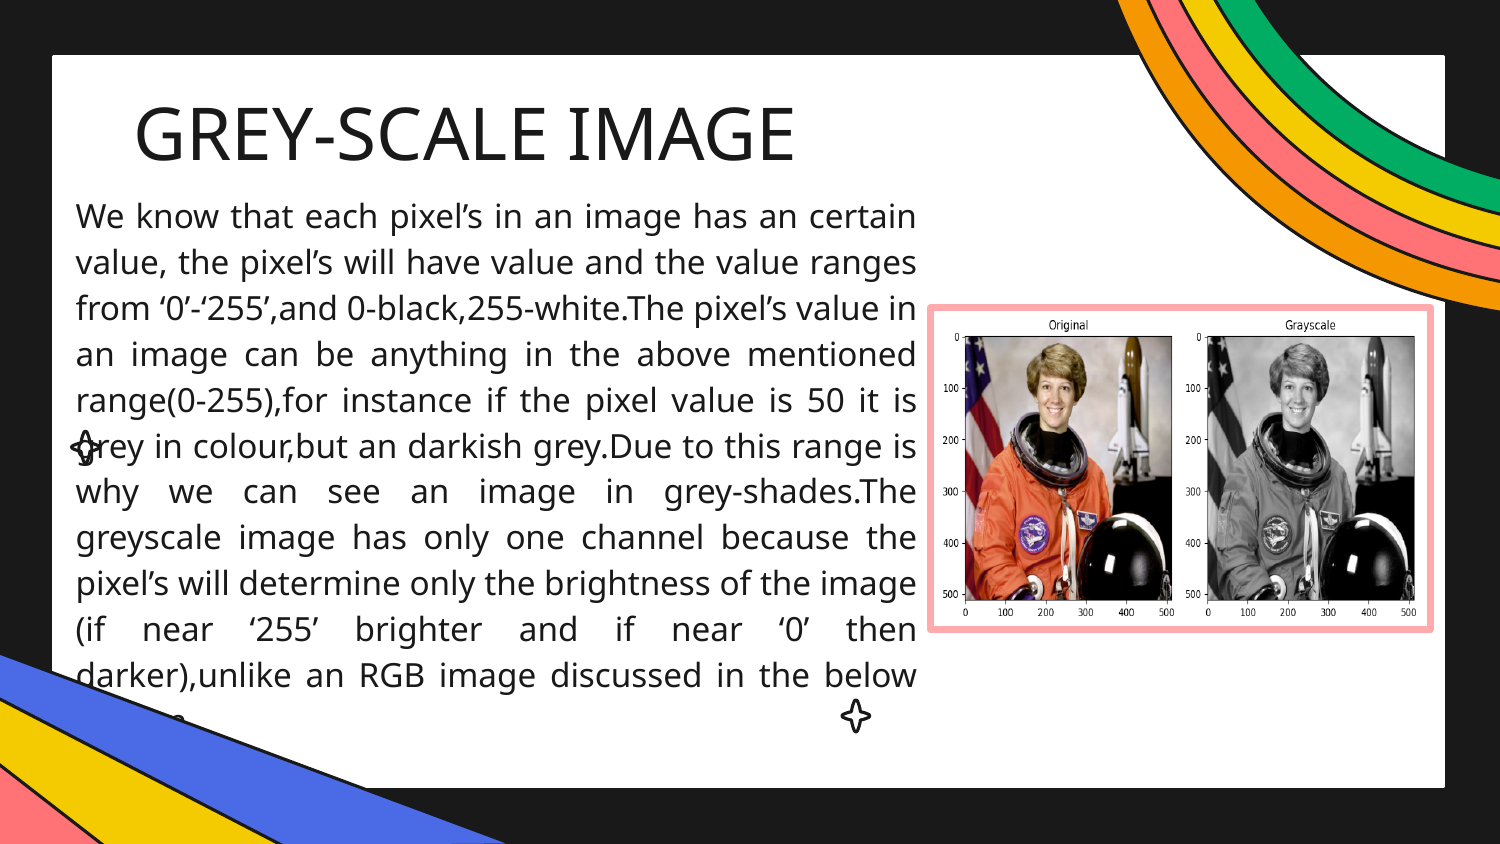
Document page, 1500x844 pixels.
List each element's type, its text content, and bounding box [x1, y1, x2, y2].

text_box [841, 699, 870, 732]
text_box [1160, 0, 1500, 398]
picture [933, 310, 1428, 627]
title GREY-SCALE IMAGE [118, 72, 1155, 167]
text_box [0, 600, 458, 844]
subtitle We know that each pixel’s in an image has an certain value, the pixel’s will have value and the value ranges from ‘0’-‘255’,and 0-black,255-white.The pixel’s value in an image can be anything in the above mentioned range(0-255),for instance if the pixel value is 50 it is grey in colour,but an darkish grey.Due to this range is why we can see an image in grey-shades.The greyscale image has only one channel because the pixel’s will determine only the brightness of the image (if near ‘255’ brighter and if near ‘0’ then darker),unlike an RGB image discussed in the below section. [60, 174, 934, 552]
